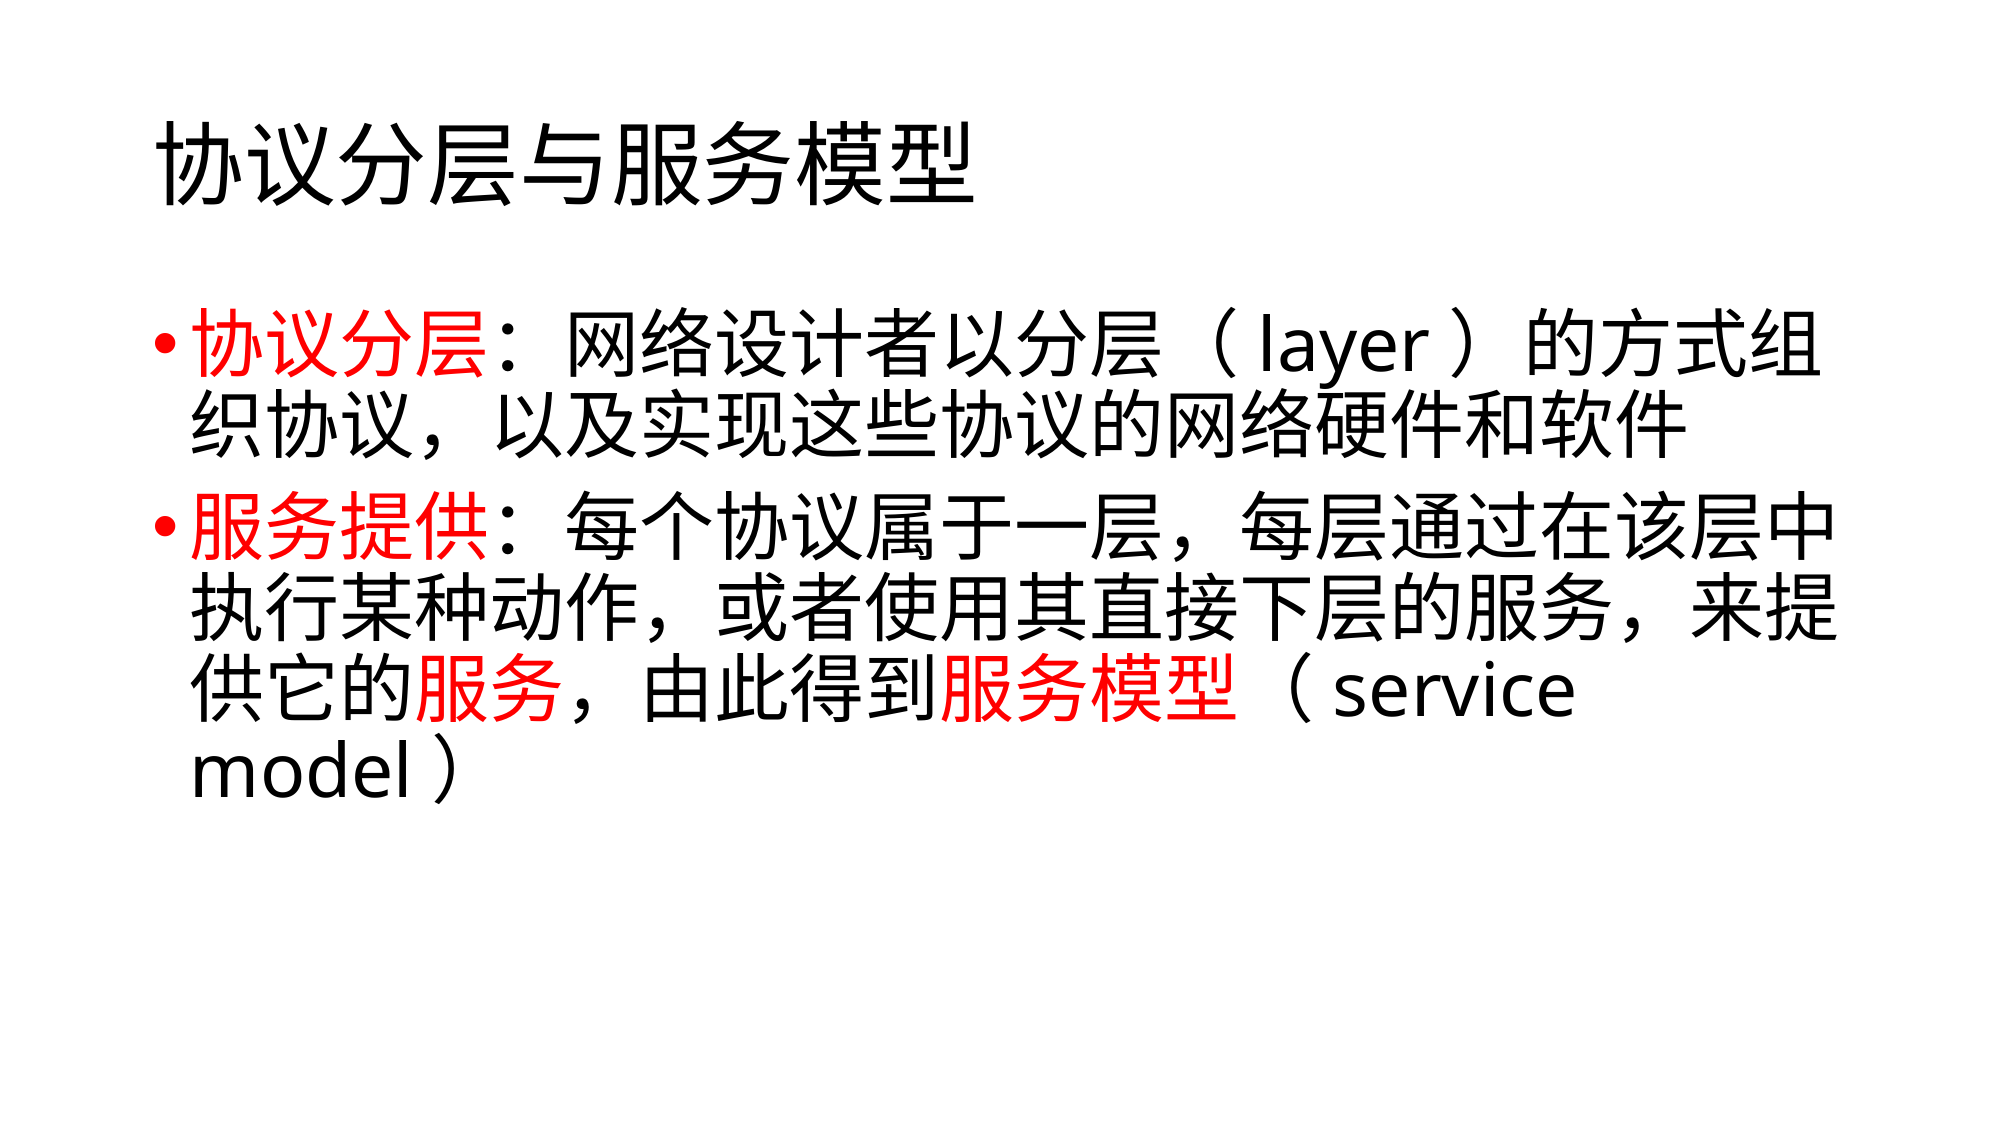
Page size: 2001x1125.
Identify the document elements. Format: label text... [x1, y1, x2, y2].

title 协议分层与服务模型 [137, 59, 1863, 278]
list 协议分层：网络设计者以分层（layer）的方式组织协议，以及实现这些协议的网络硬件和软件 服务提供：每个协议属于一层，每层通过在该层中执行某种动作，或者使用其直接下层的服务，来提供它的服务，由此得到服务模型（service model） [137, 299, 1863, 1014]
